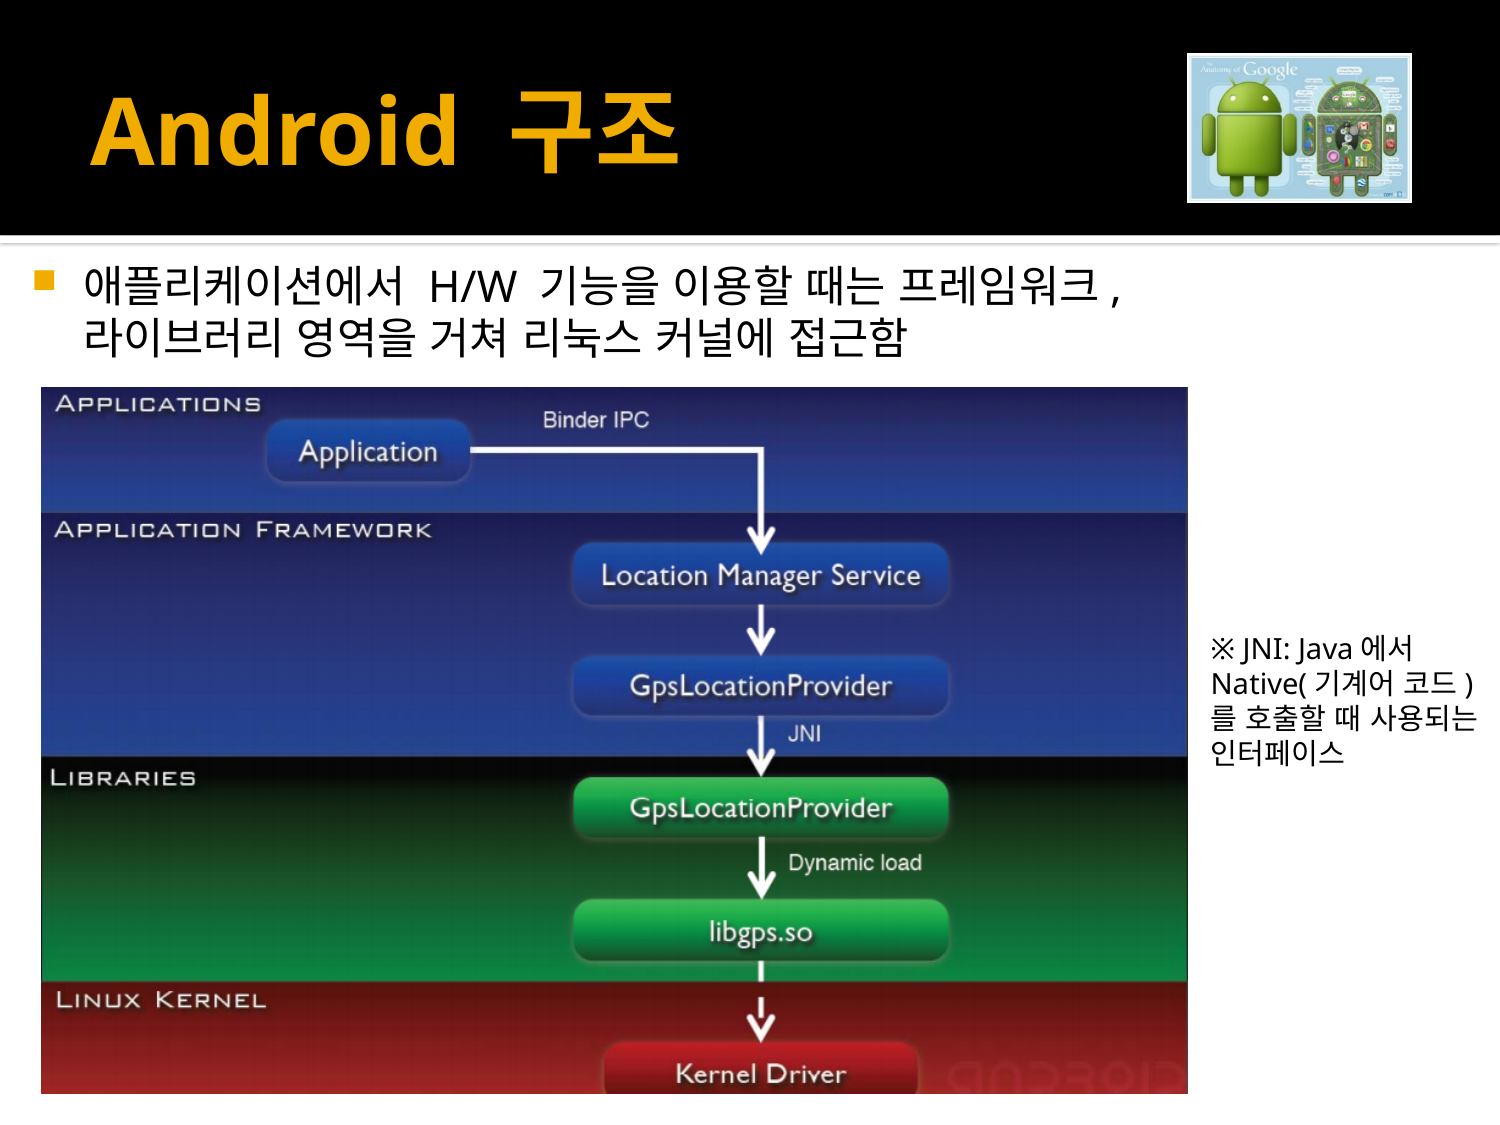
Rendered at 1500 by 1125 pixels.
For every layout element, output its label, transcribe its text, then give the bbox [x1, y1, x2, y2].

text_box ※ JNI: Java에서 Native(기계어 코드)를 호출할 때 사용되는 인터페이스 [1195, 622, 1495, 778]
picture [41, 387, 1188, 1094]
picture [1186, 53, 1412, 203]
title Android 구조 [75, 25, 1425, 231]
list 애플리케이션에서 H/W 기능을 이용할 때는 프레임워크, 라이브러리 영역을 거쳐 리눅스 커널에 접근함 [2, 243, 1353, 1003]
